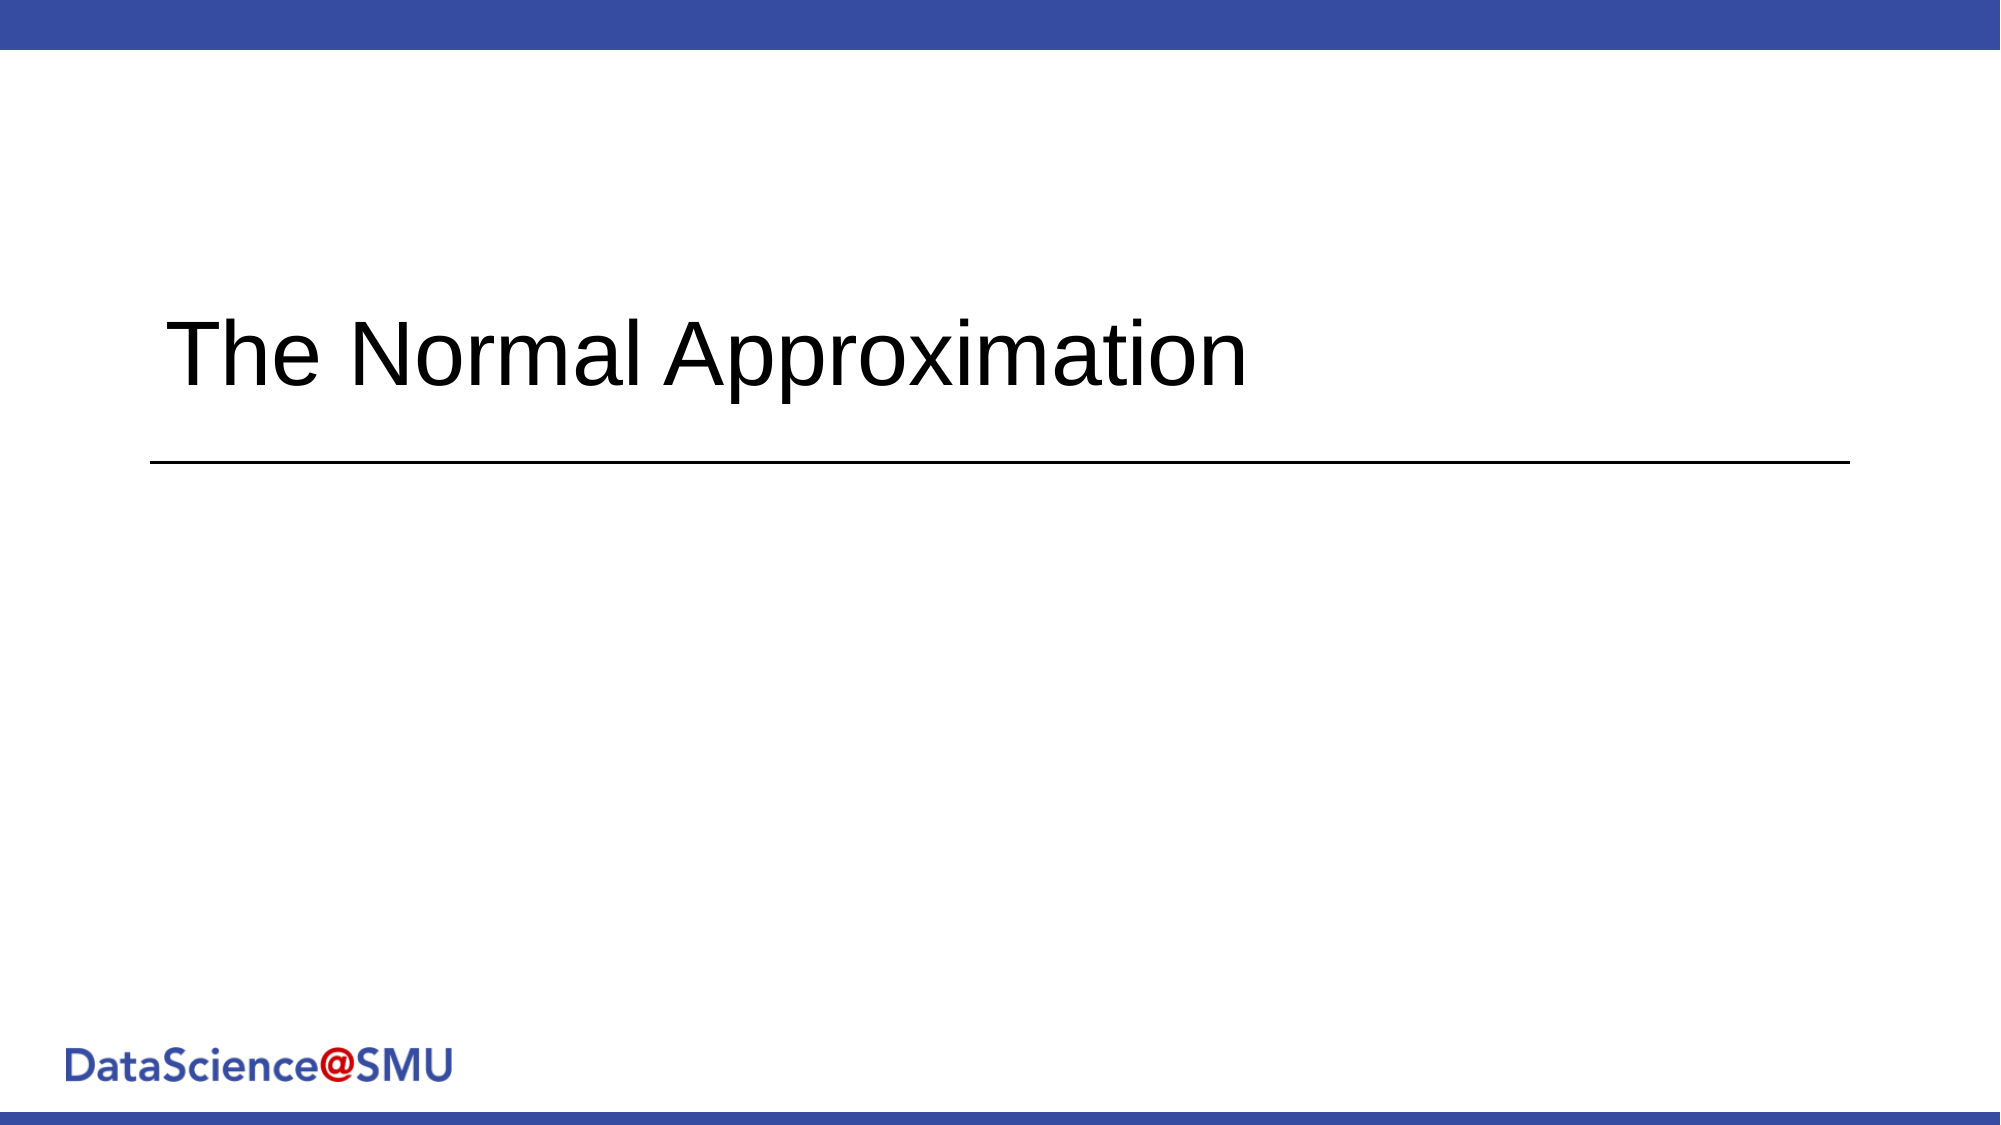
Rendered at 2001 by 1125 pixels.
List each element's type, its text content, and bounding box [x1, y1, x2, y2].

title The Normal Approximation [150, 275, 1850, 423]
picture [66, 1047, 452, 1082]
